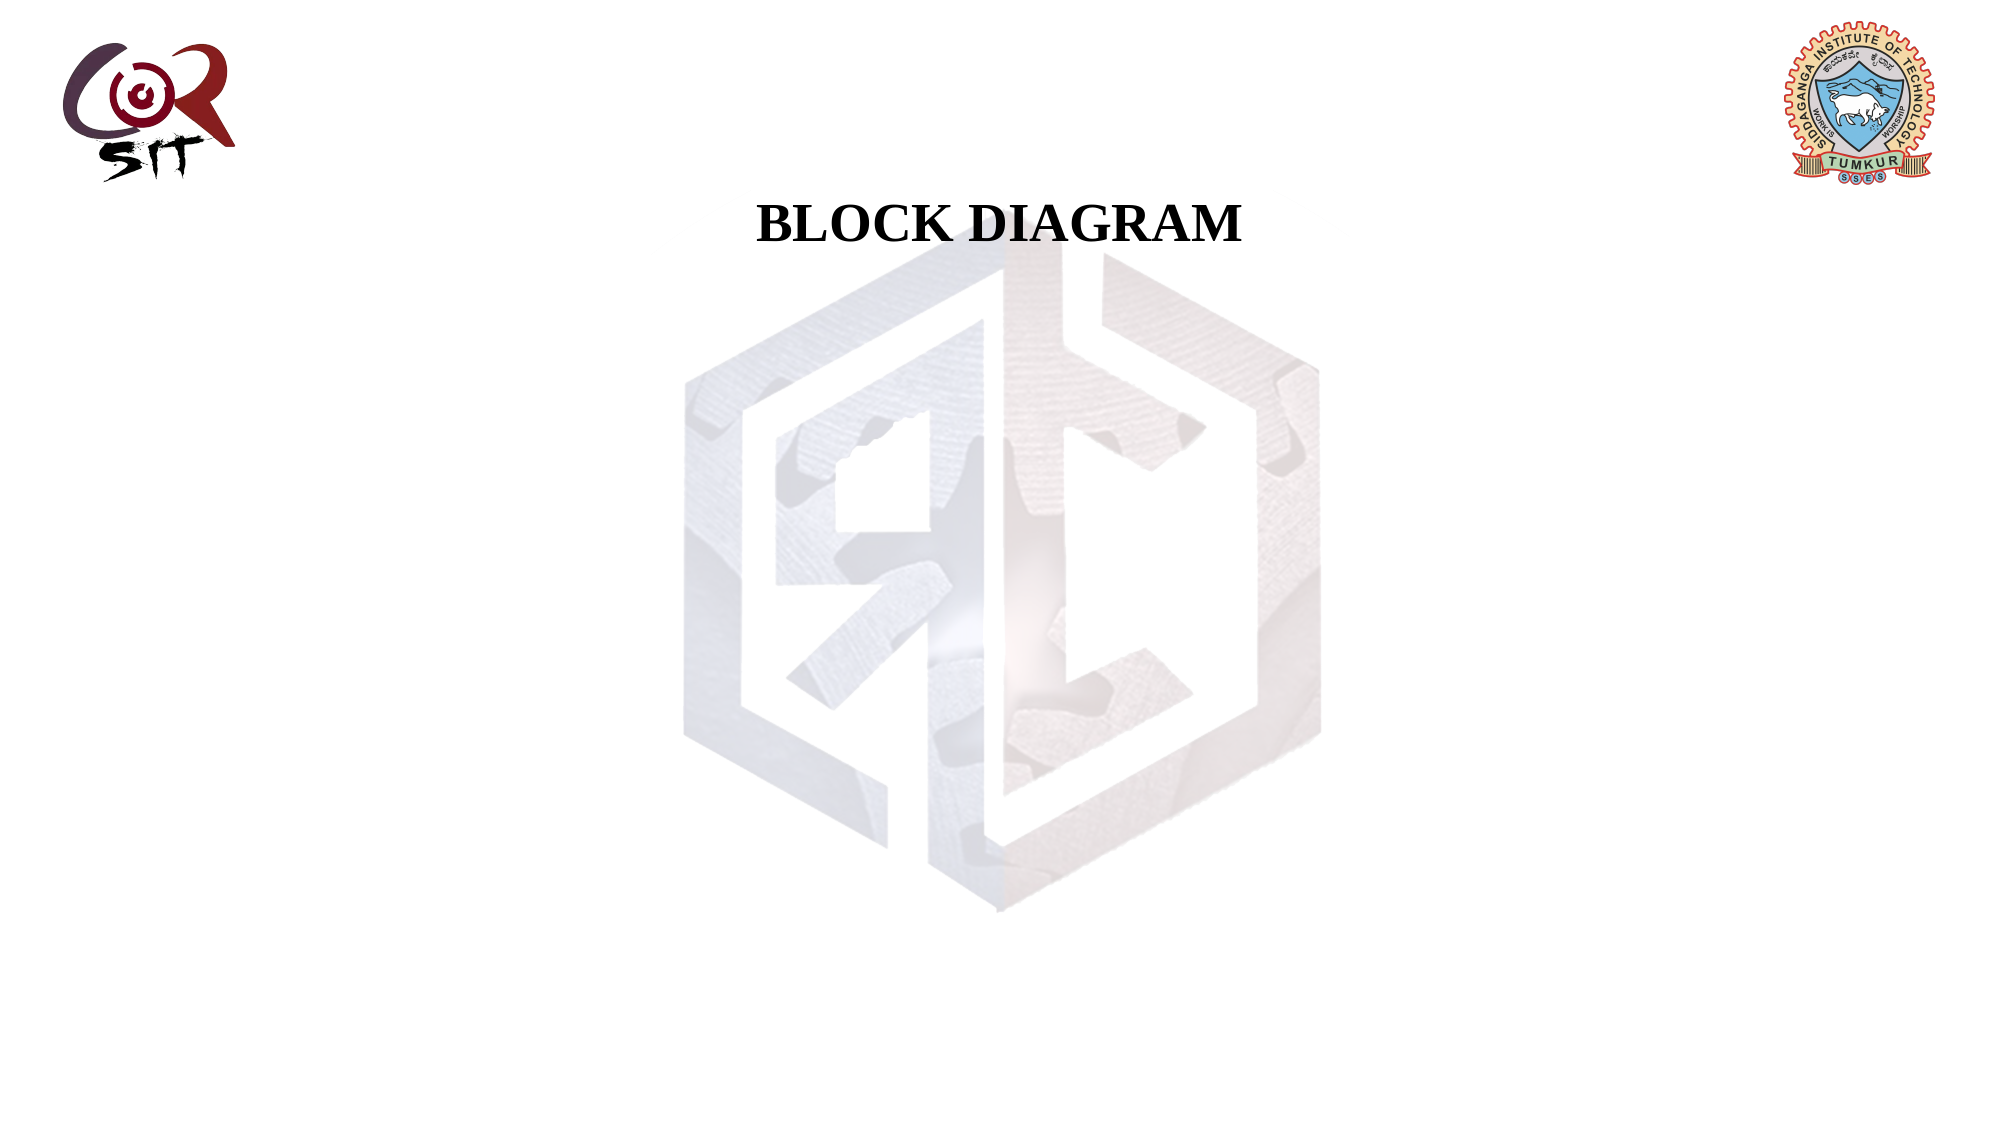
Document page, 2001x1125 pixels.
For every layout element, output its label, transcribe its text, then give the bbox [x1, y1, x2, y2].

picture [61, 41, 237, 185]
picture [650, 190, 1350, 935]
title BLOCK DIAGRAM [249, 184, 1750, 327]
picture [1779, 21, 1939, 185]
